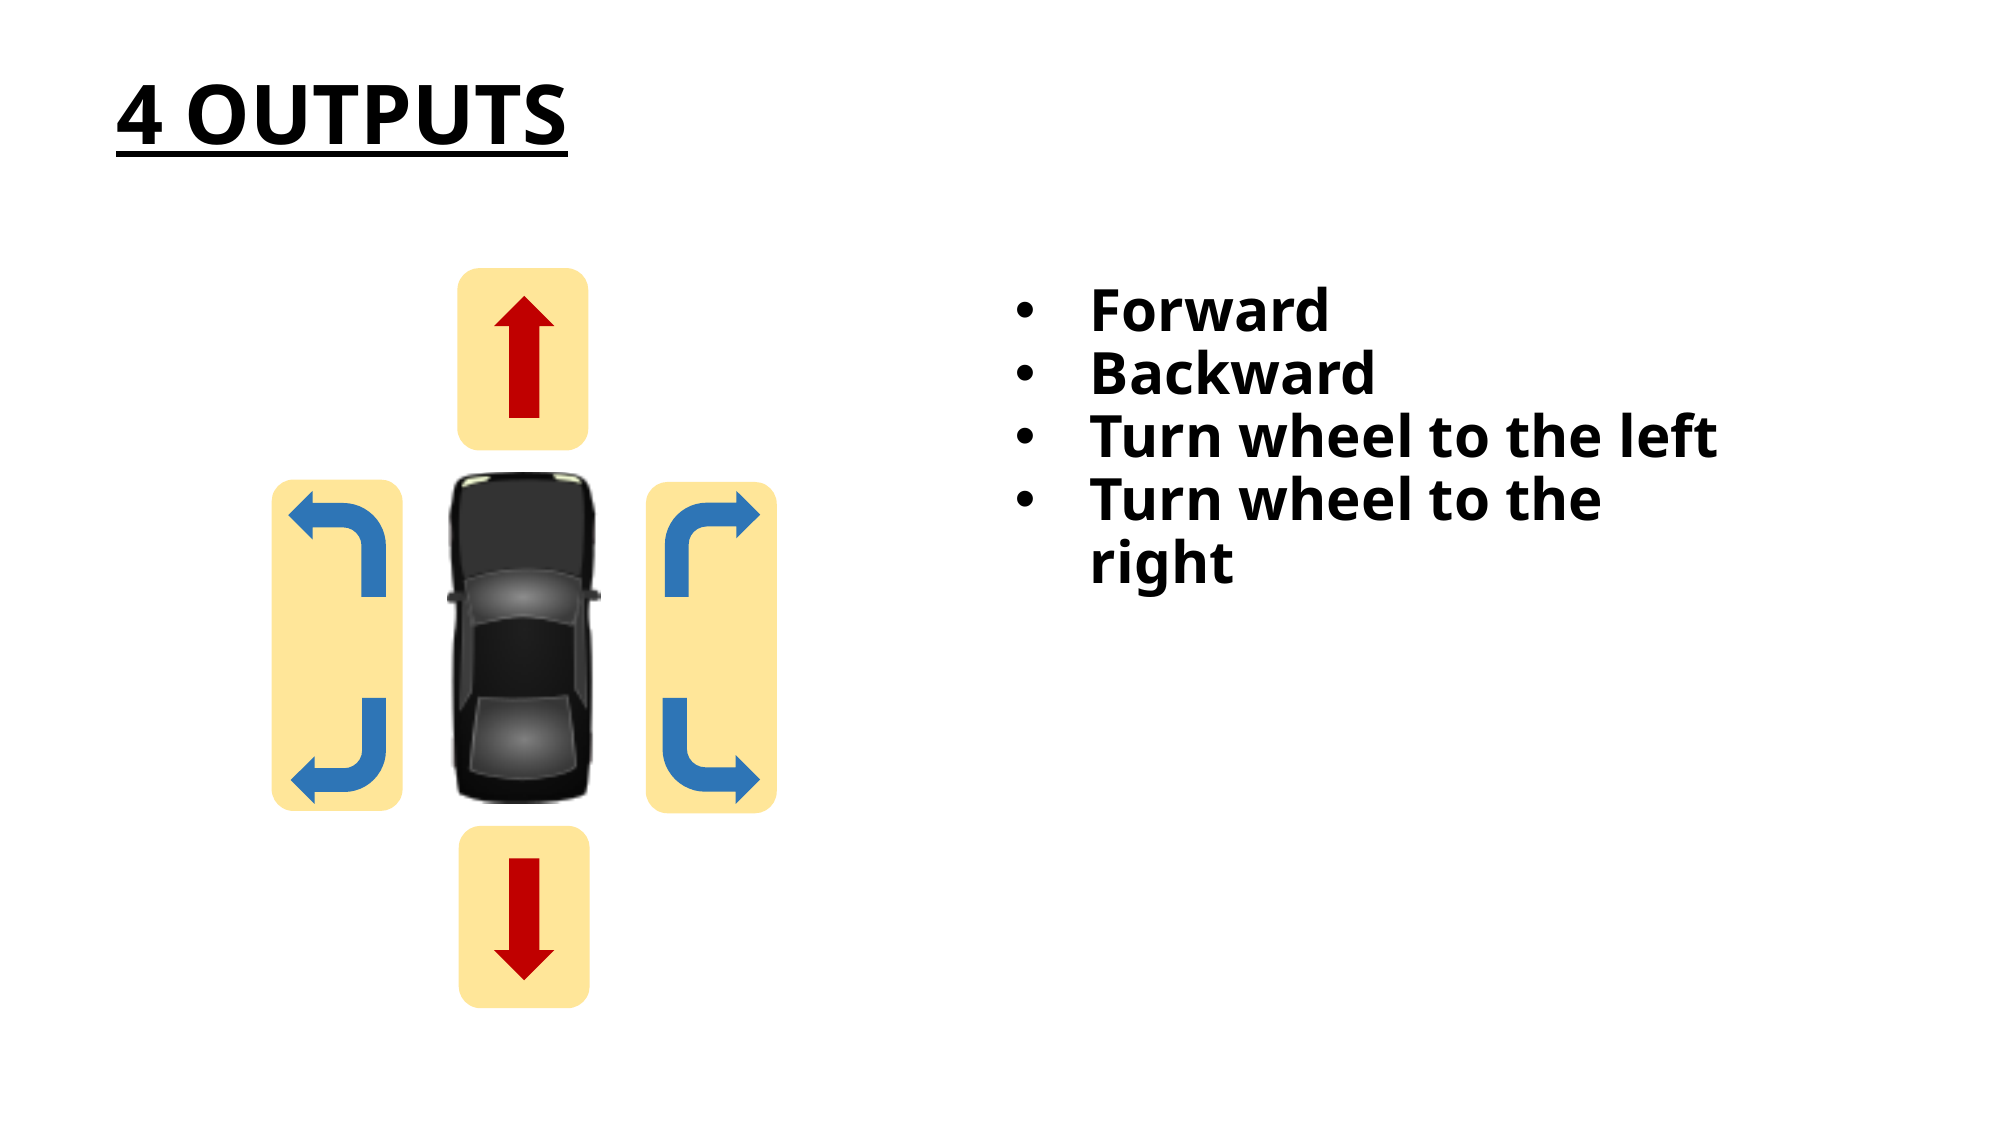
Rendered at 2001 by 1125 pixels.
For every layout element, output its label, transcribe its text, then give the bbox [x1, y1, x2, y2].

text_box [271, 268, 777, 1009]
text_box 4 OUTPUTS [100, 64, 627, 171]
text_box Forward Backward Turn wheel to the left Turn wheel to the right [999, 256, 1767, 684]
